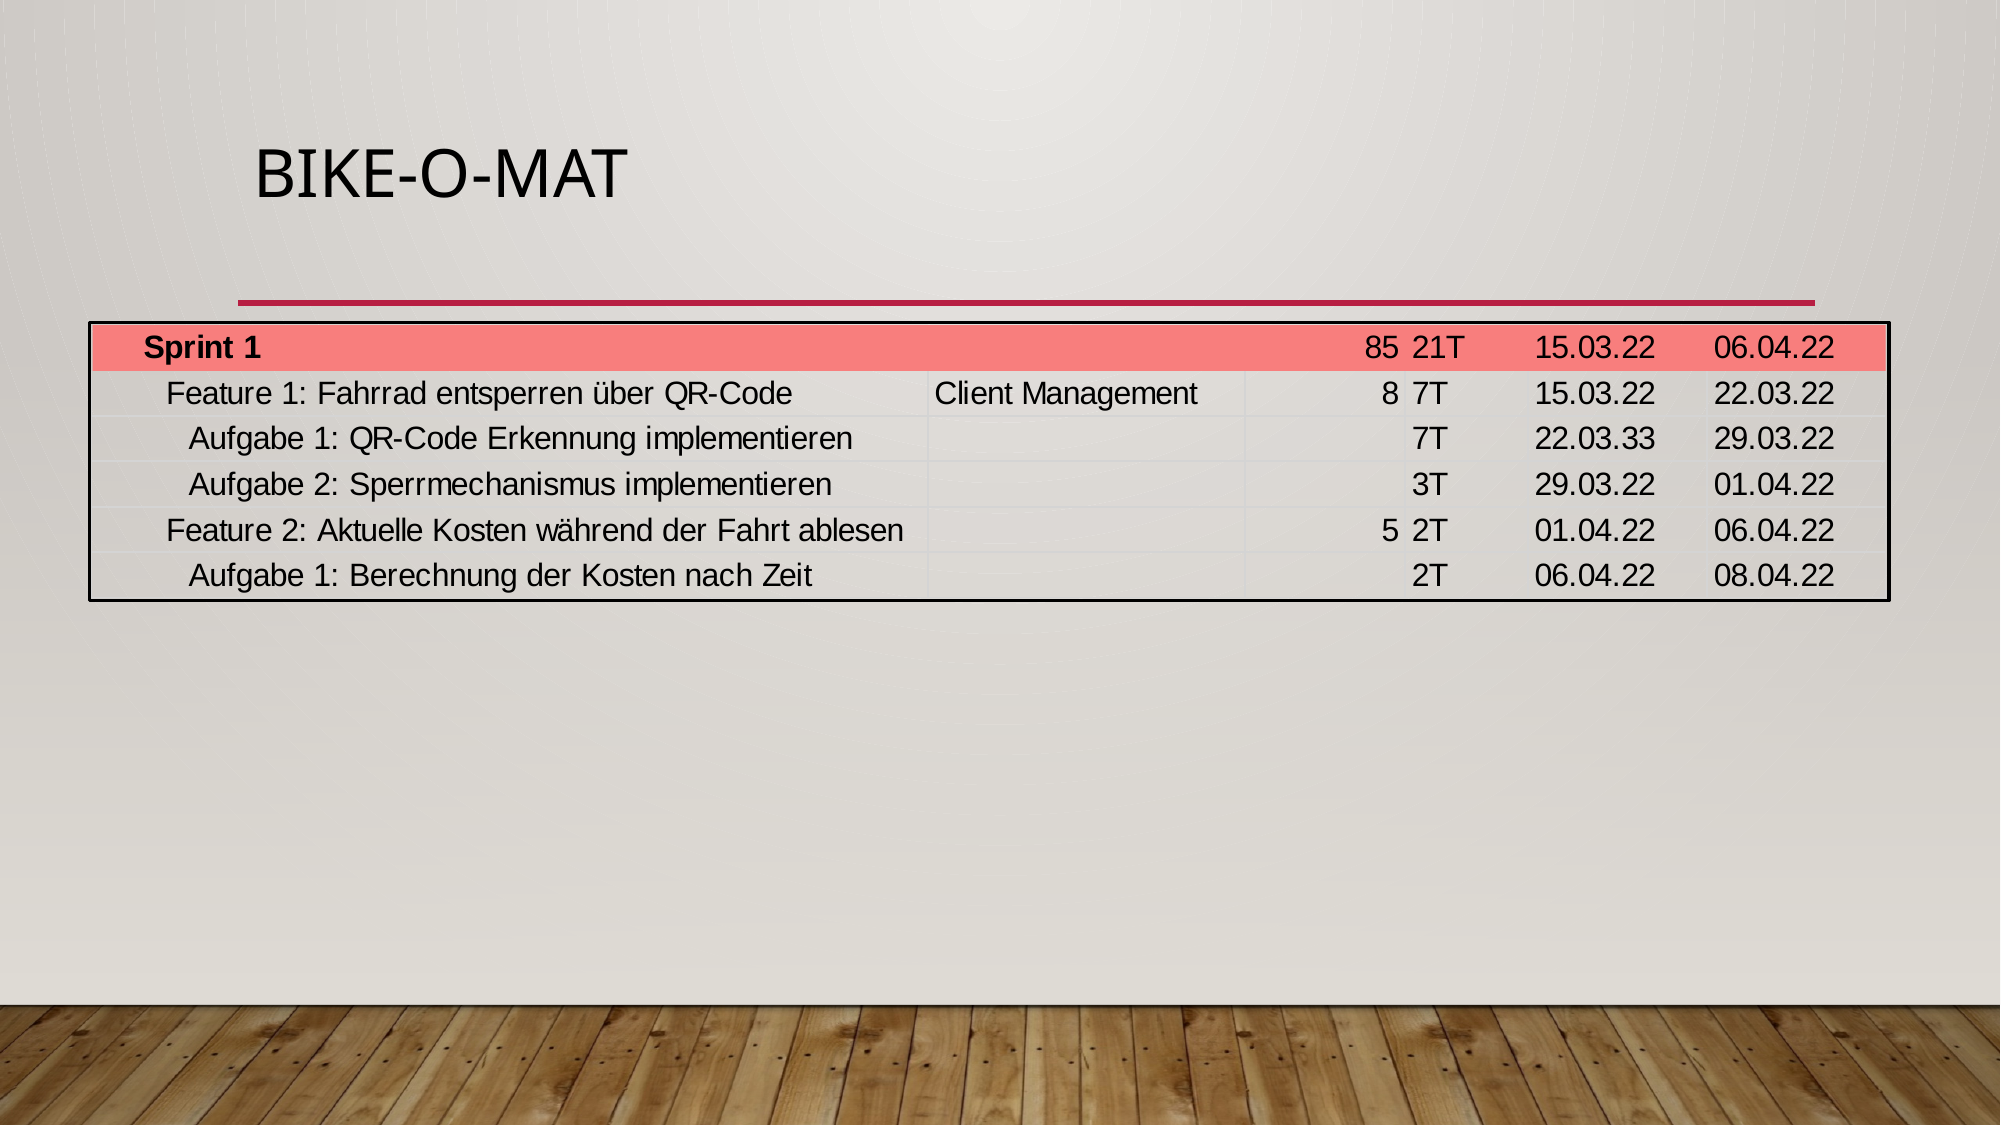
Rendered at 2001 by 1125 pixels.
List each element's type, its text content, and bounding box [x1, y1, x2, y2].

title Bike-o-mat [238, 131, 1814, 305]
picture [0, 1005, 2000, 1125]
picture [90, 323, 1888, 600]
